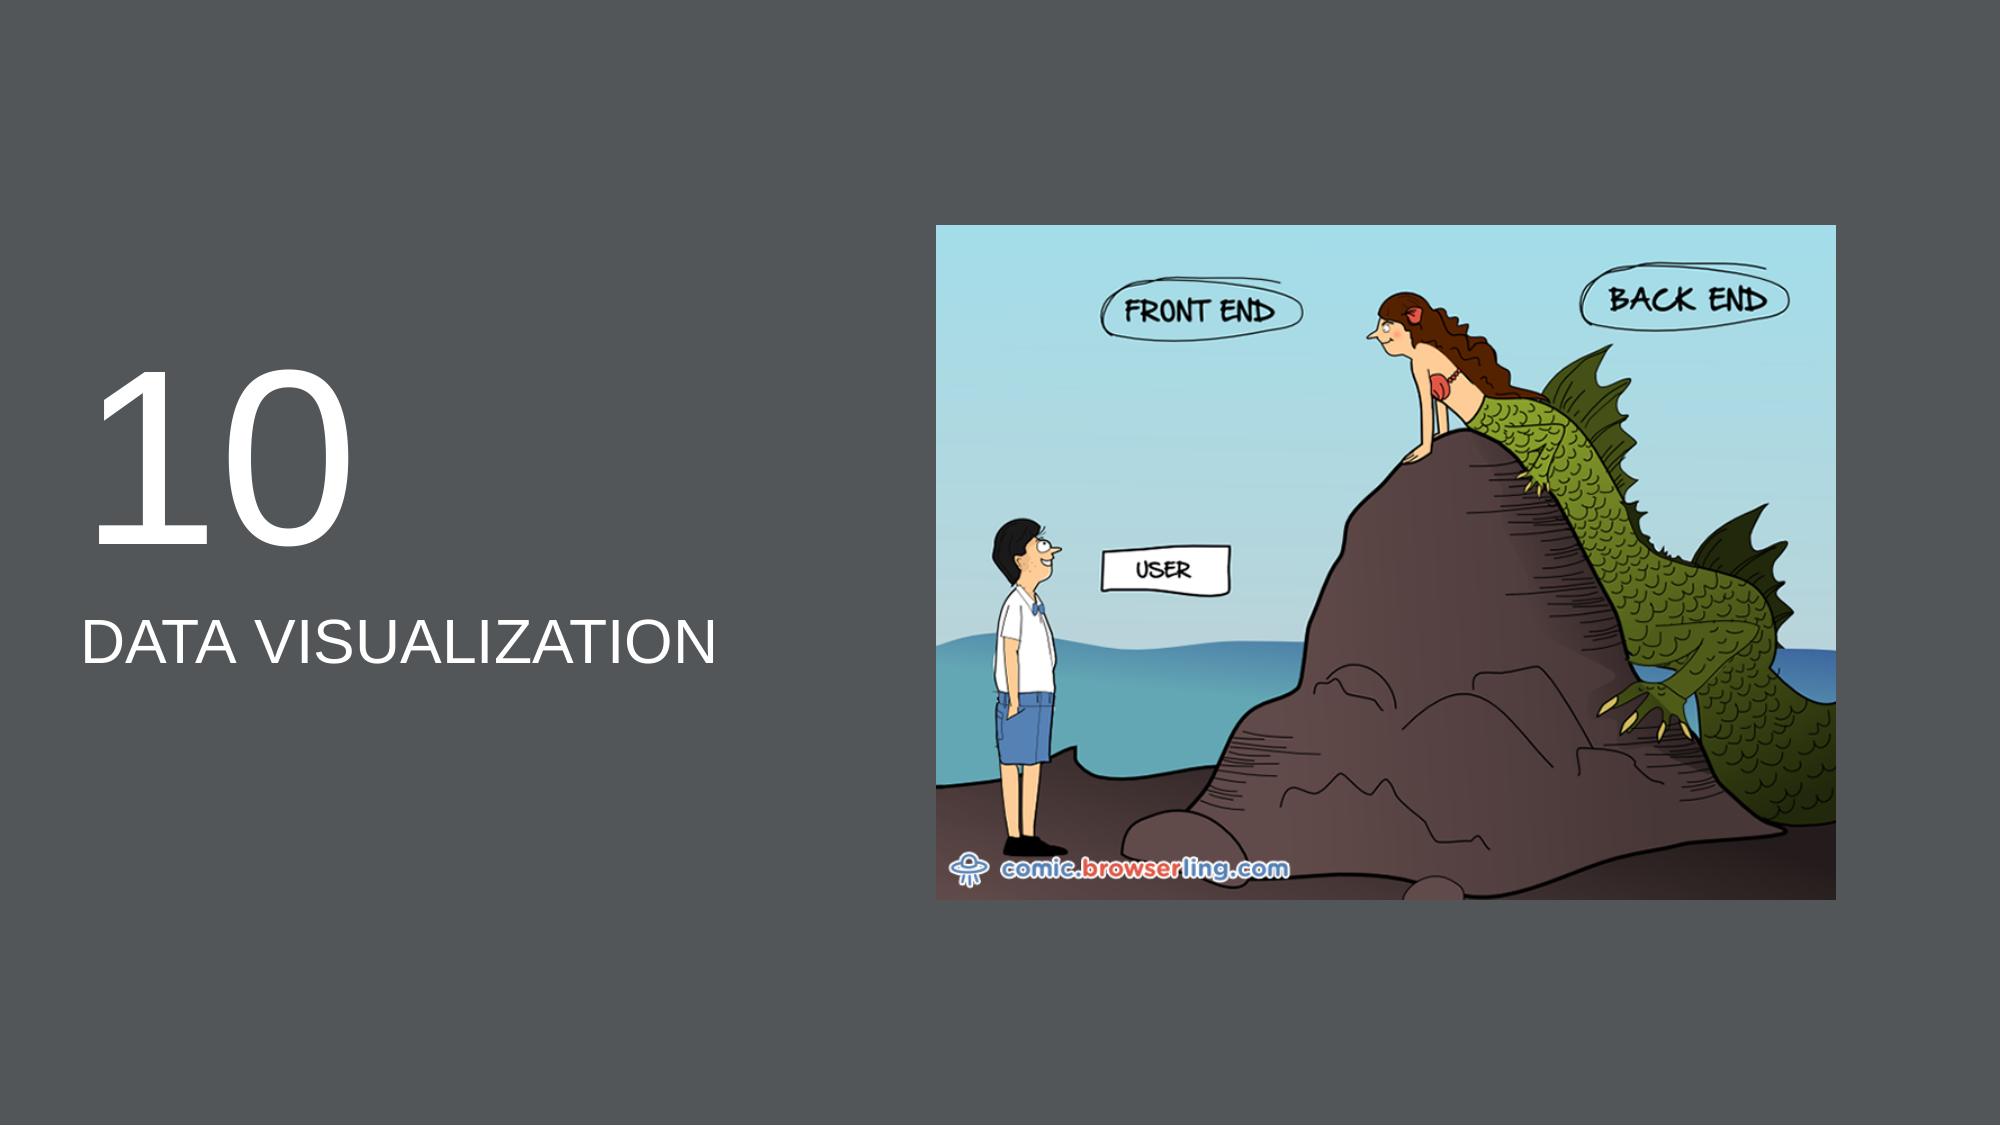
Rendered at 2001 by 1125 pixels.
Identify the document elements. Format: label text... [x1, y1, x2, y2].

list 10 [80, 368, 399, 595]
picture [936, 225, 1836, 900]
list Data Visualization [80, 601, 1959, 1009]
